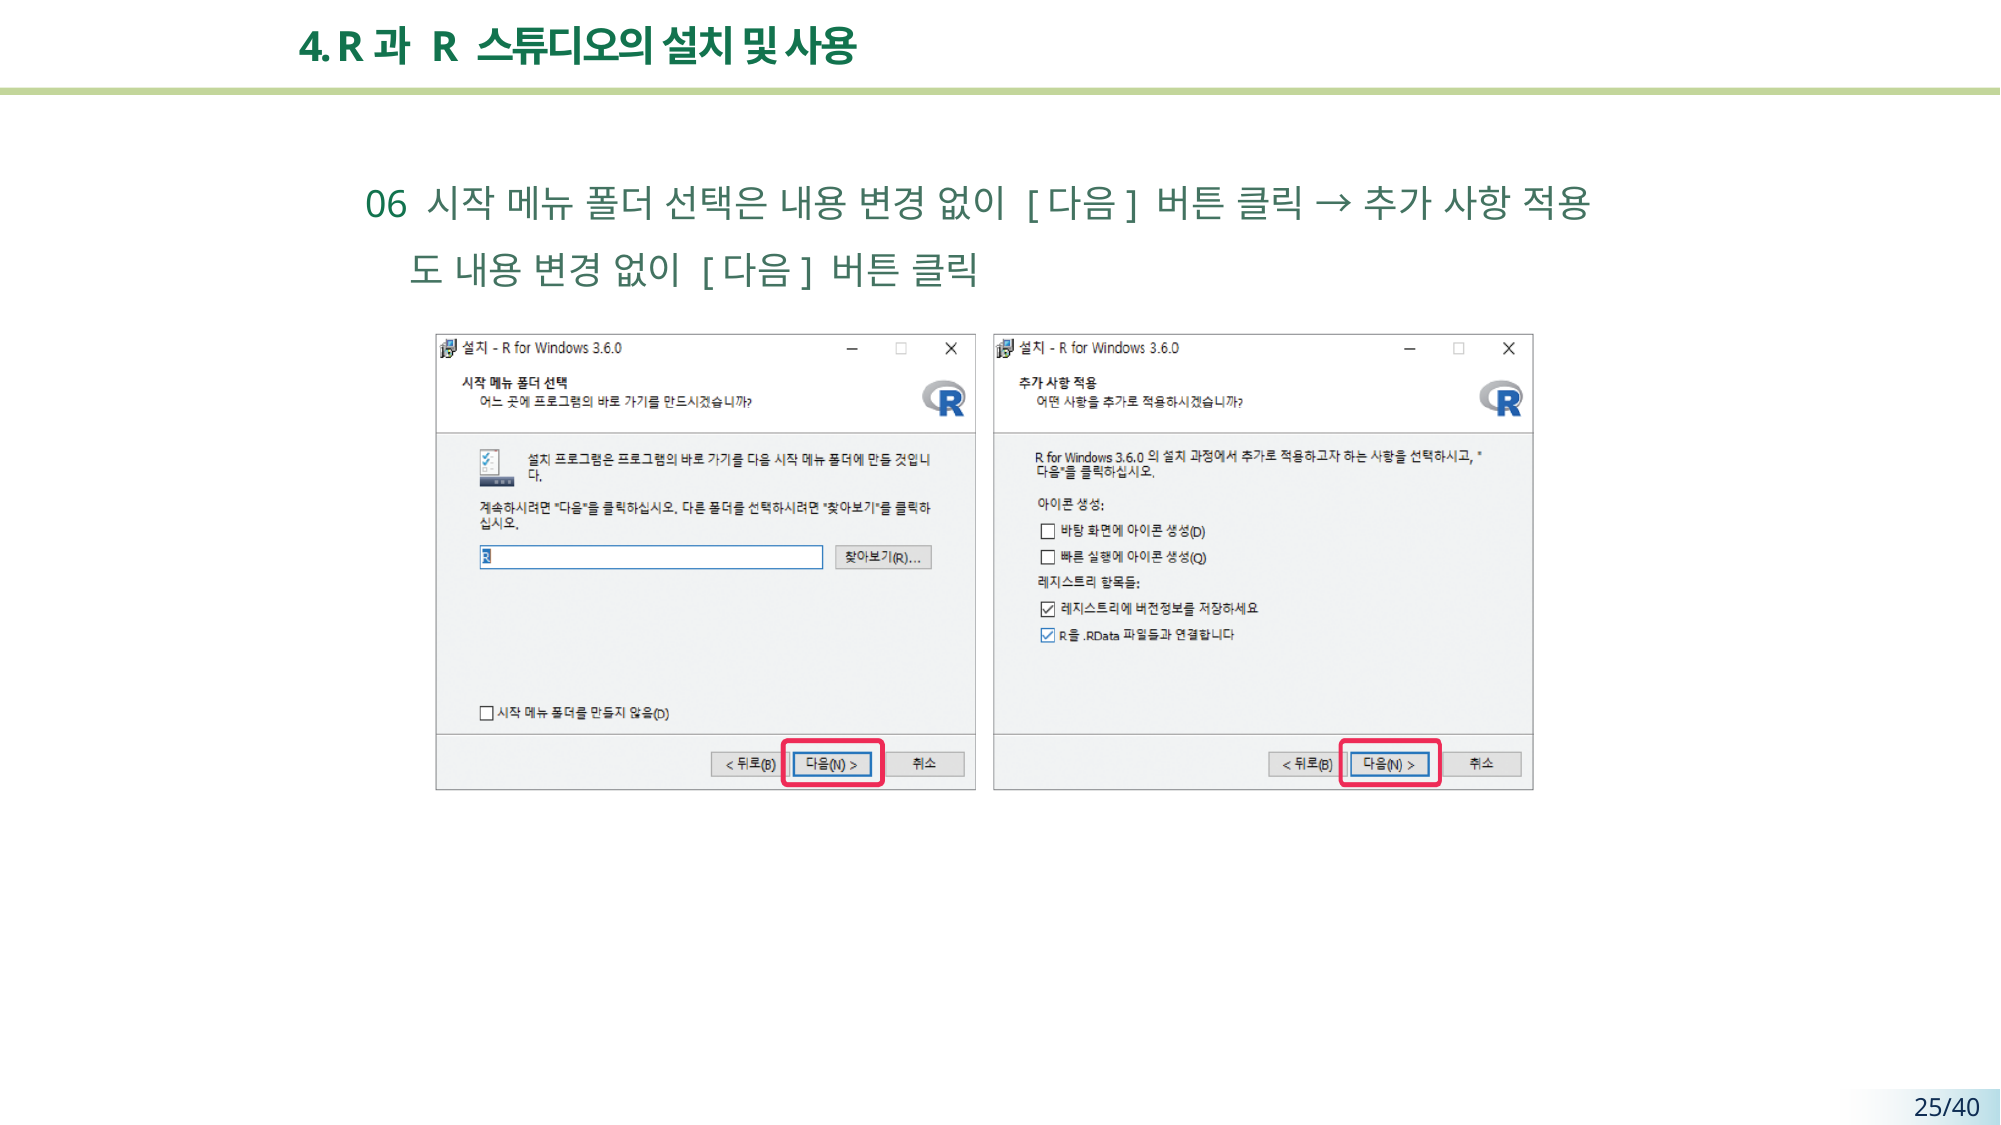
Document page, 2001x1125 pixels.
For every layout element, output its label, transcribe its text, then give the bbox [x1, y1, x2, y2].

picture [431, 330, 1540, 795]
title 4. R과 R 스튜디오의 설치 및 사용 [283, 6, 1562, 84]
list 06 시작 메뉴 폴더 선택은 내용 변경 없이 [다음] 버튼 클릭 → 추가 사항 적용 도 내용 변경 없이 [다음] 버튼 클릭 [320, 97, 1724, 1028]
